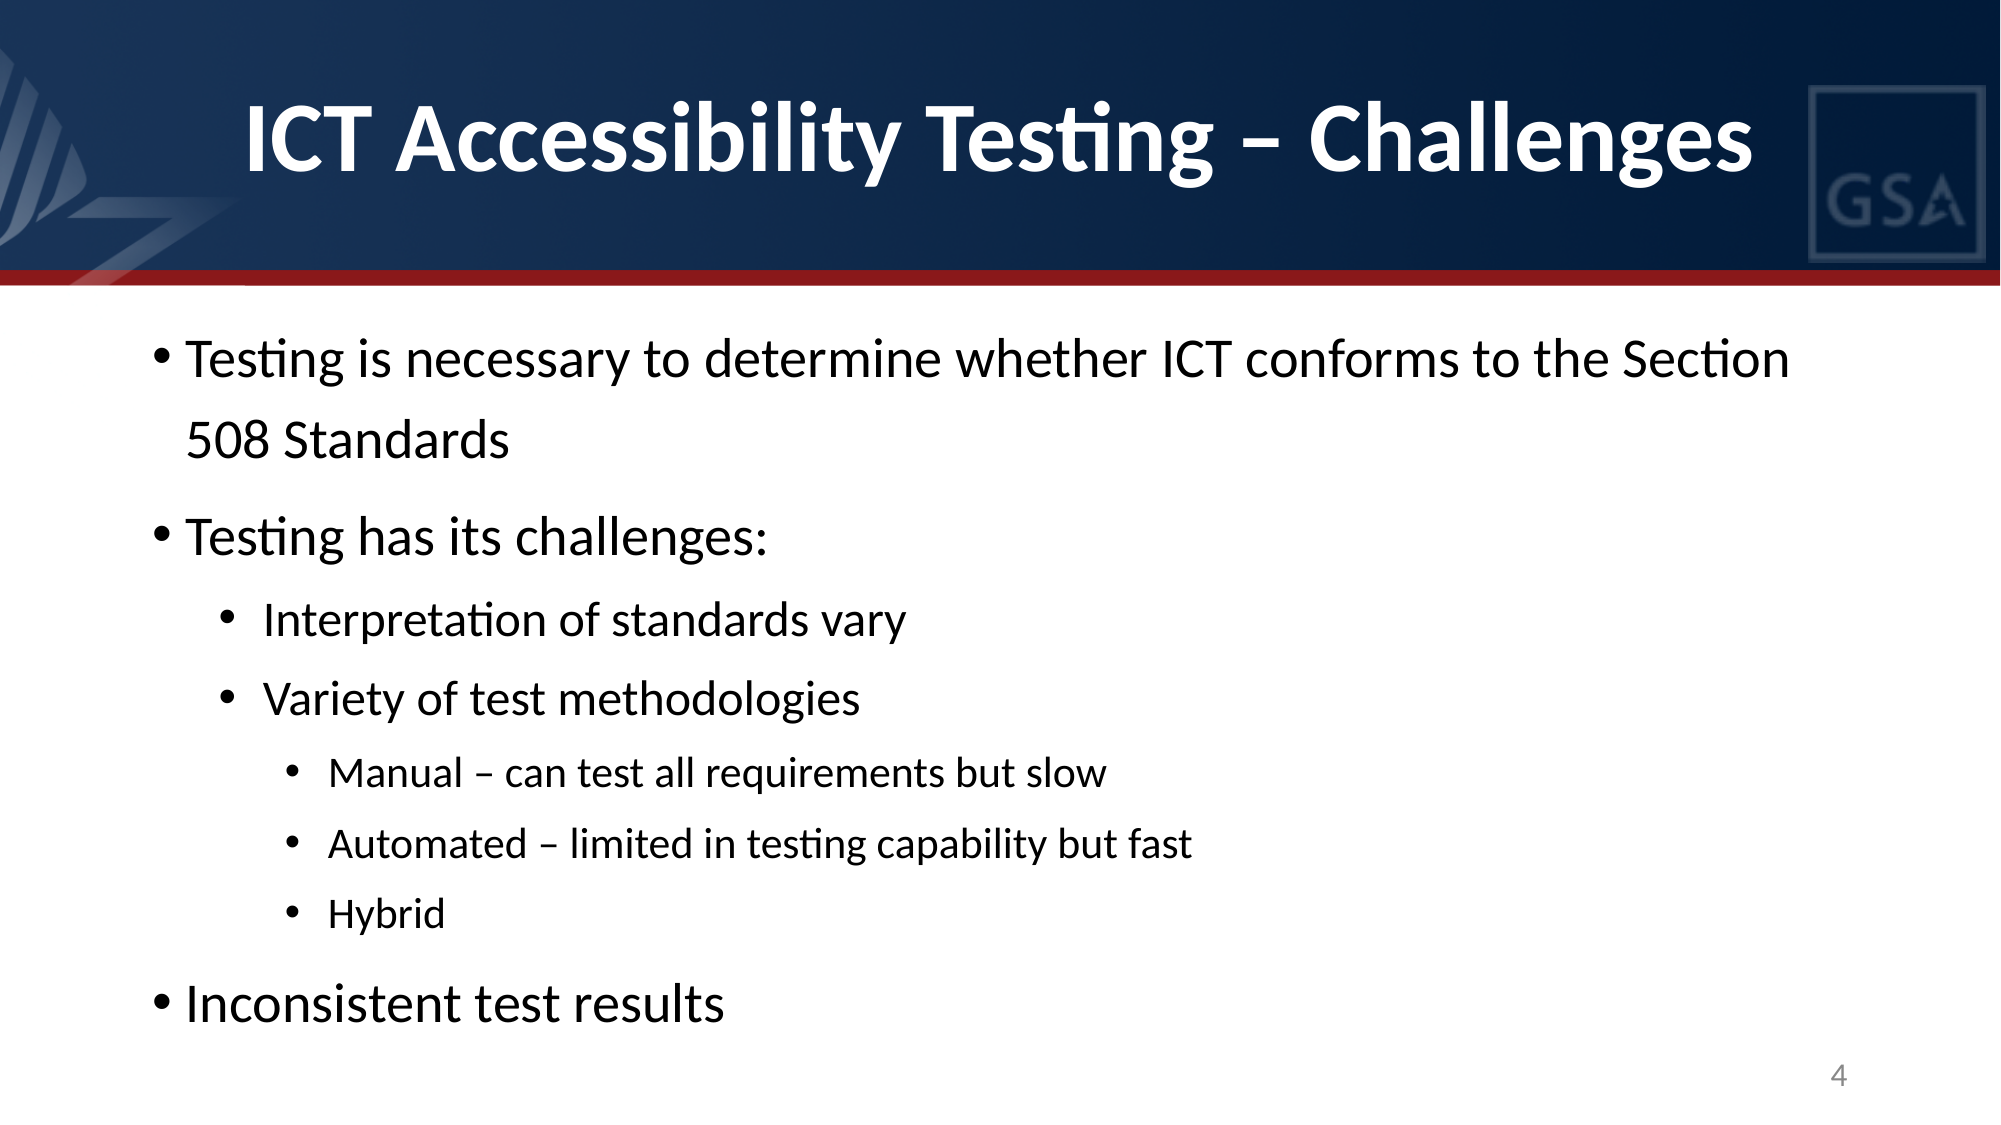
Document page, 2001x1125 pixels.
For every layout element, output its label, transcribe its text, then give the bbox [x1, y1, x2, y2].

picture [0, 0, 2001, 1125]
list Testing is necessary to determine whether ICT conforms to the Section 508 Standards Testing has its challenges: Interpretation of standards vary Variety of test methodologies Manual – can test all requirements but slow Automated – limited in testing capability but fast Hybrid Inconsistent test results [137, 299, 1863, 1043]
title ICT Accessibility Testing – Challenges [137, 30, 1863, 249]
slide_number 4 [1412, 1042, 1863, 1103]
